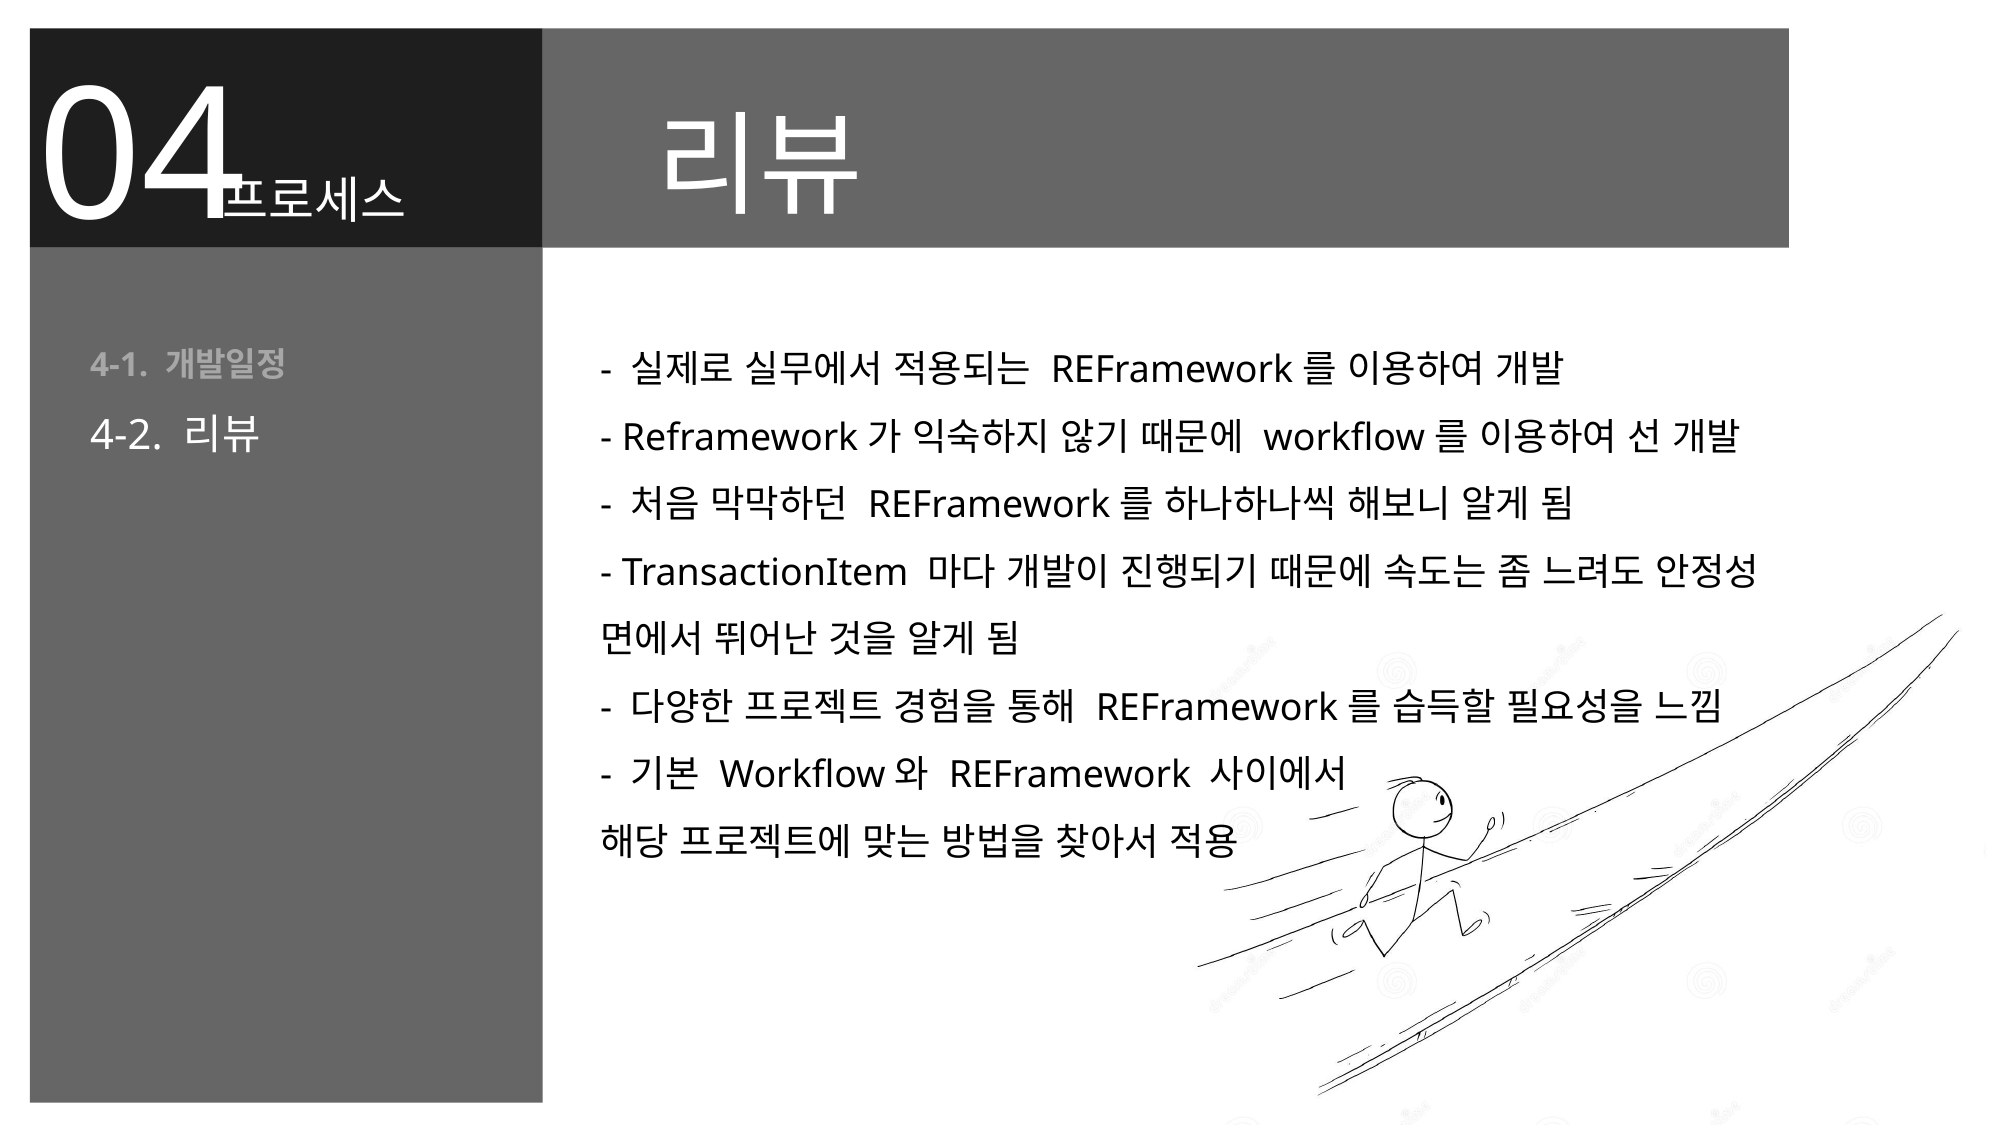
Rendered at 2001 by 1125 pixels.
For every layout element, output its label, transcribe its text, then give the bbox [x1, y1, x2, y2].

text_box 04 [29, 28, 542, 248]
text_box 4-1. 개발일정 4-2. 리뷰 [82, 315, 528, 466]
text_box [542, 28, 1789, 248]
picture [1165, 582, 1987, 1125]
text_box - 실제로 실무에서 적용되는 REFramework를 이용하여 개발 - Reframework가 익숙하지 않기 때문에 workflow를 이용하여 선 개발 - 처음 막막하던 REFramework를 하나하나씩 해보니 알게 됨 - TransactionItem 마다 개발이 진행되기 때문에 속도는 좀 느려도 안정성 면에서 뛰어난 것을 알게 됨 - 다양한 프로젝트 경험을 통해 REFramework를 습득할 필요성을 느낌 - 기본 Workflow와 REFramework 사이에서 해당 프로젝트에 맞는 방법을 찾아서 적용 [592, 315, 1789, 871]
text_box [29, 248, 543, 1103]
text_box 프로세스 [214, 160, 543, 236]
text_box 리뷰 [648, 85, 1194, 236]
